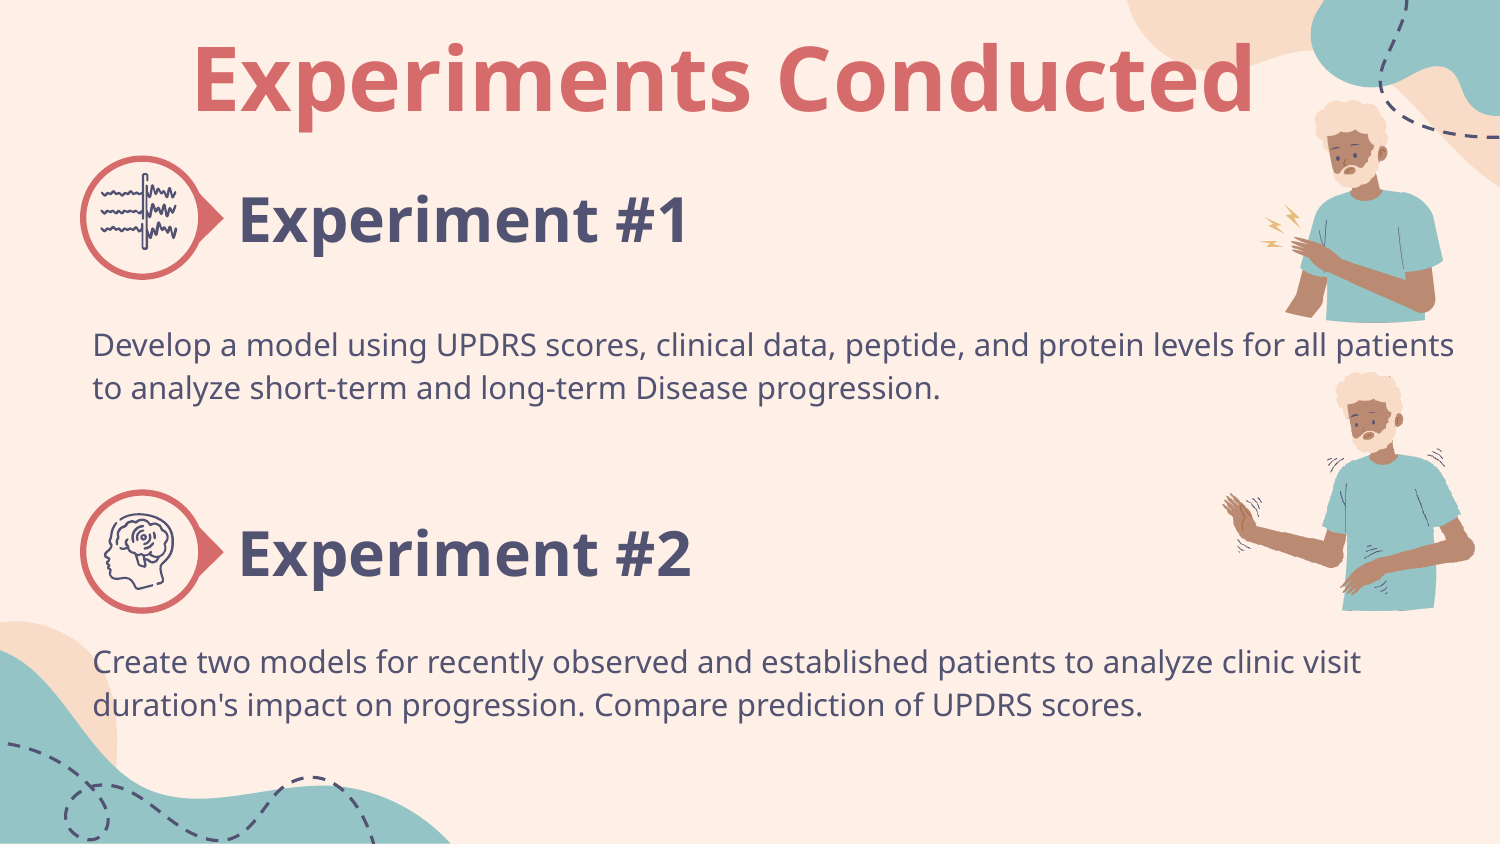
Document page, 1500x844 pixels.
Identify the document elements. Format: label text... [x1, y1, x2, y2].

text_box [82, 158, 225, 277]
picture [1259, 99, 1444, 324]
title Experiment #1 [237, 190, 707, 246]
picture [1221, 371, 1475, 611]
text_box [99, 172, 178, 251]
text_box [103, 512, 175, 591]
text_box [82, 492, 225, 611]
title Experiment #2 [237, 523, 696, 580]
text_box Develop a model using UPDRS scores, clinical data, peptide, and protein levels for all patients to analyze short-term and long-term Disease progression. Create two models for recently observed and established patients to analyze clinic visit duration's impact on progression. Compare prediction of UPDRS scores. [77, 42, 1475, 813]
title Experiments Conducted [103, 32, 1368, 144]
